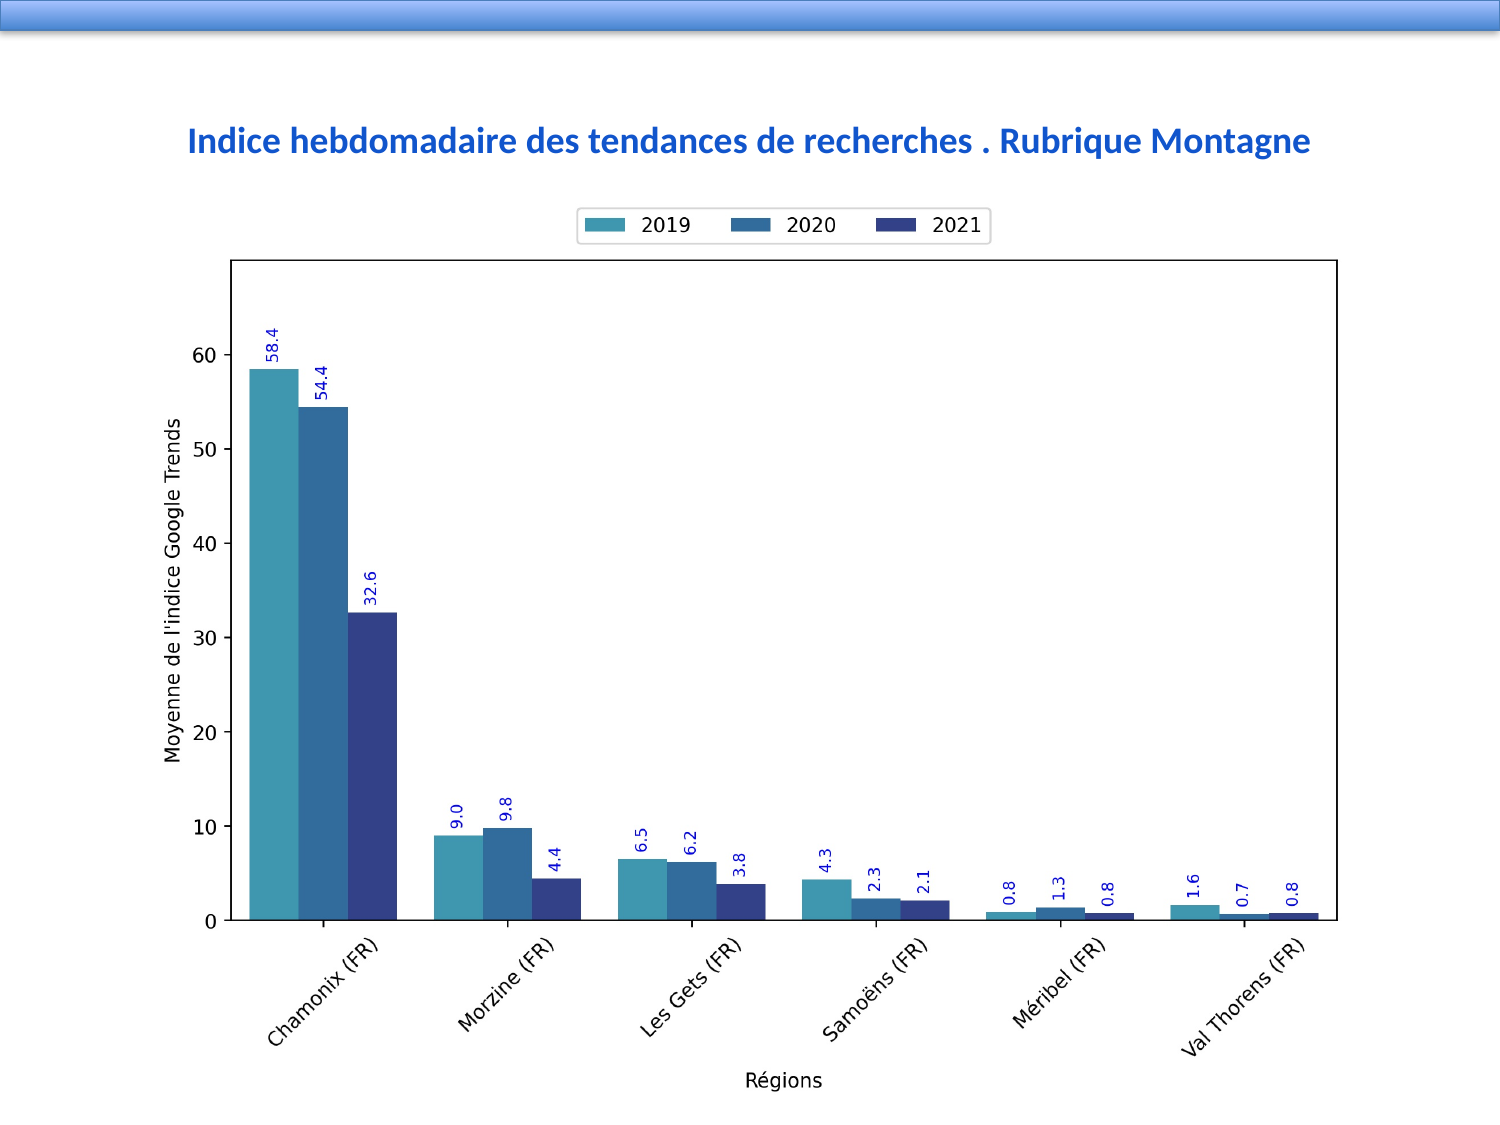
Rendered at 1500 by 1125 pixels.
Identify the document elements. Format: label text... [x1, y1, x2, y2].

text_box [0, 0, 1500, 31]
picture [149, 194, 1351, 1105]
title Indice hebdomadaire des tendances de recherches . Rubrique Montagne [75, 45, 1425, 233]
